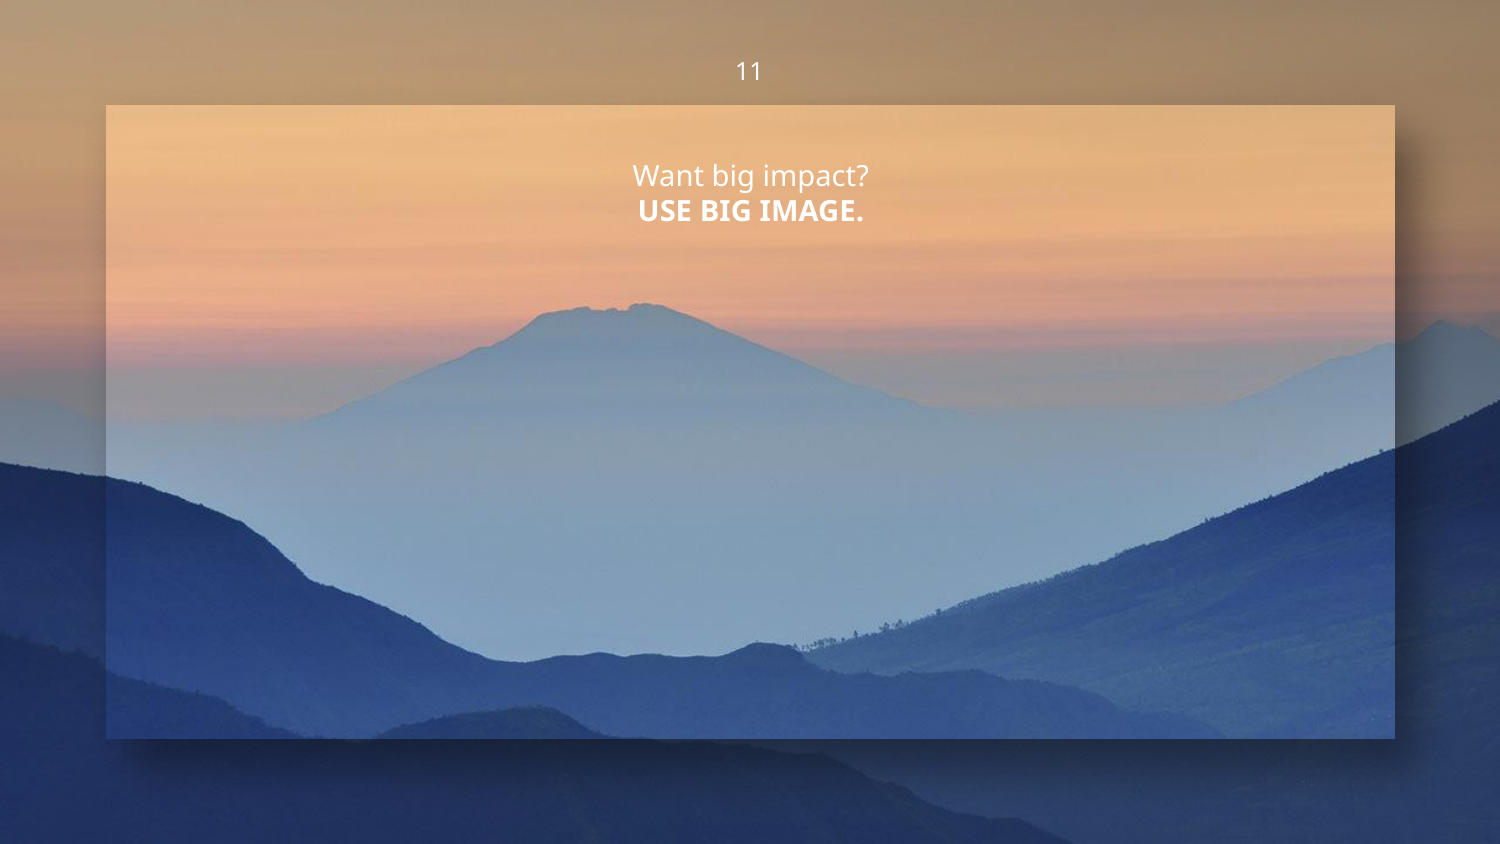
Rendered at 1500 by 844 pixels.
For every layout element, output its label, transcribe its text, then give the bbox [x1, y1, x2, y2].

title Want big impact? USE BIG IMAGE. [107, 142, 1395, 267]
slide_number ‹#› [104, 0, 1395, 105]
picture [0, 0, 1500, 844]
